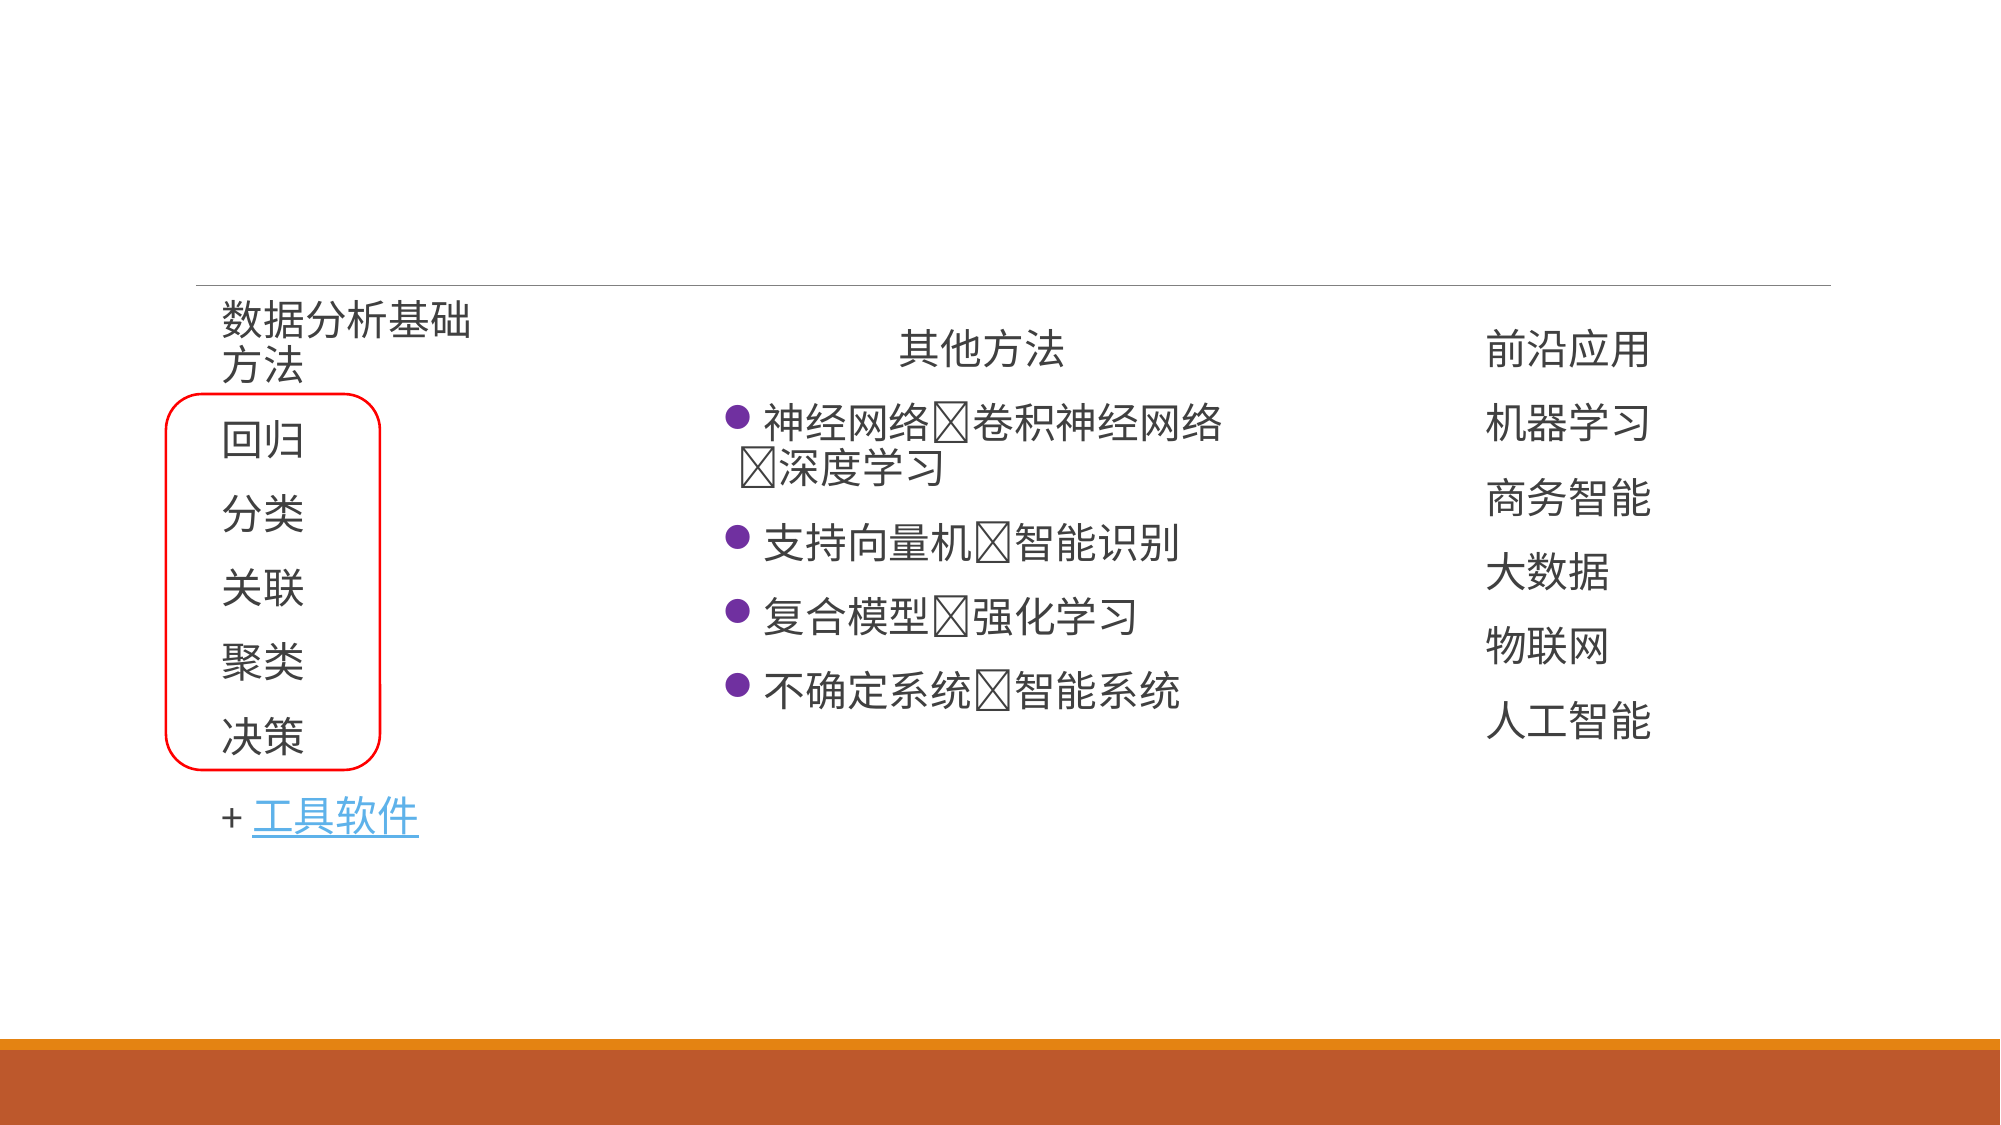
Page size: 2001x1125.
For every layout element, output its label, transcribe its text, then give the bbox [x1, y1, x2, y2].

text_box 前沿应用 机器学习 商务智能 大数据 物联网 人工智能 [1485, 321, 1738, 982]
list 其他方法 神经网络卷积神经网络深度学习 支持向量机智能识别 复合模型强化学习 不确定系统智能系统 [722, 321, 1243, 982]
text_box 数据分析基础方法 回归 分类 关联 聚类 决策 +工具软件 [221, 292, 475, 953]
text_box [164, 392, 382, 772]
